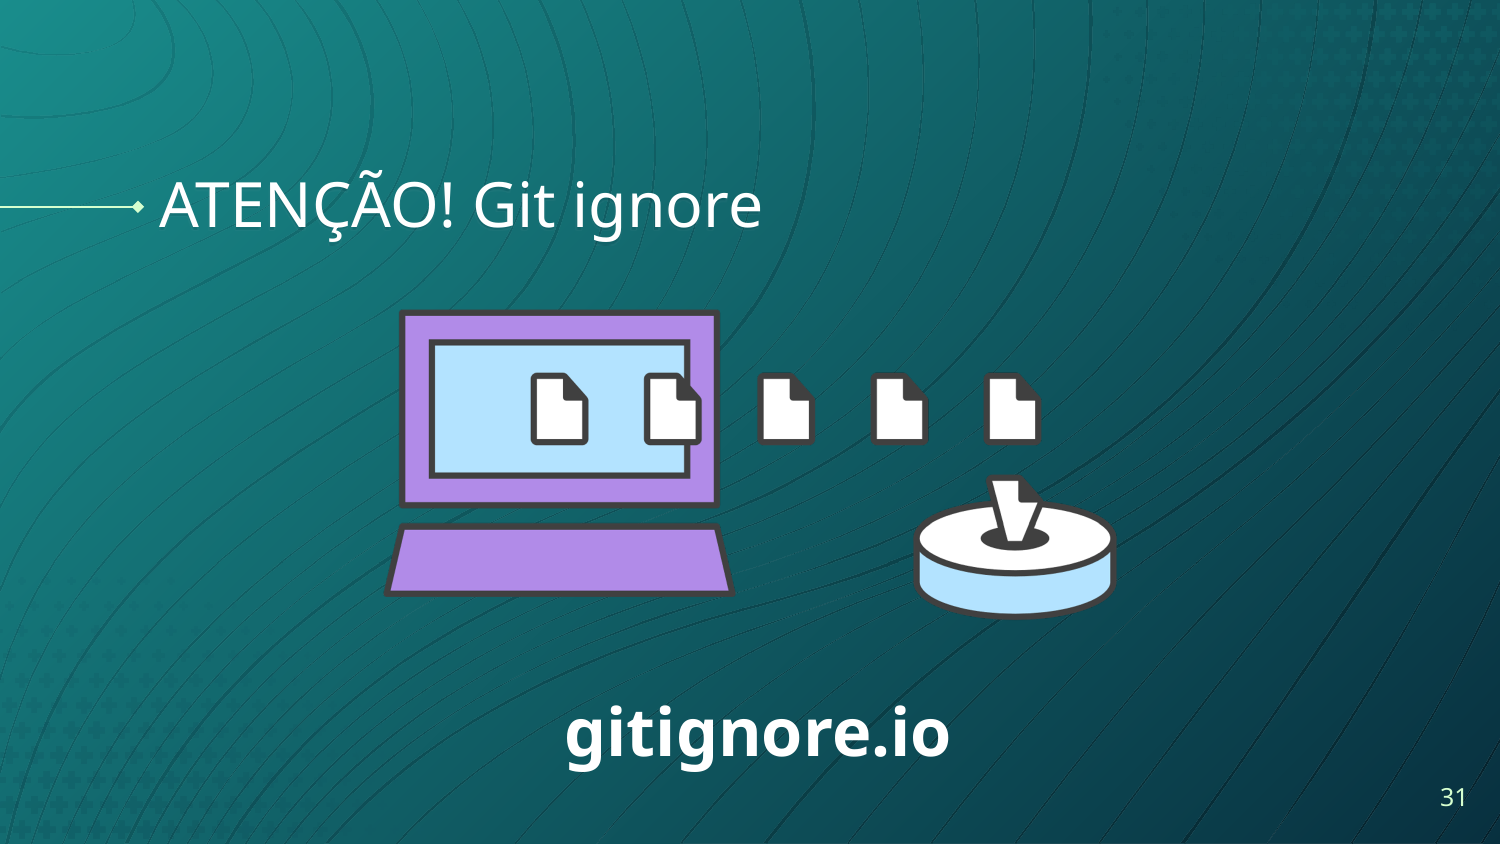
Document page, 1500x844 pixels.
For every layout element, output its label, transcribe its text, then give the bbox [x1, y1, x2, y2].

title ATENÇÃO! Git ignore [159, 174, 1340, 240]
slide_number 31 [1378, 766, 1469, 832]
list gitignore.io [470, 690, 1030, 844]
picture [124, 291, 1376, 639]
